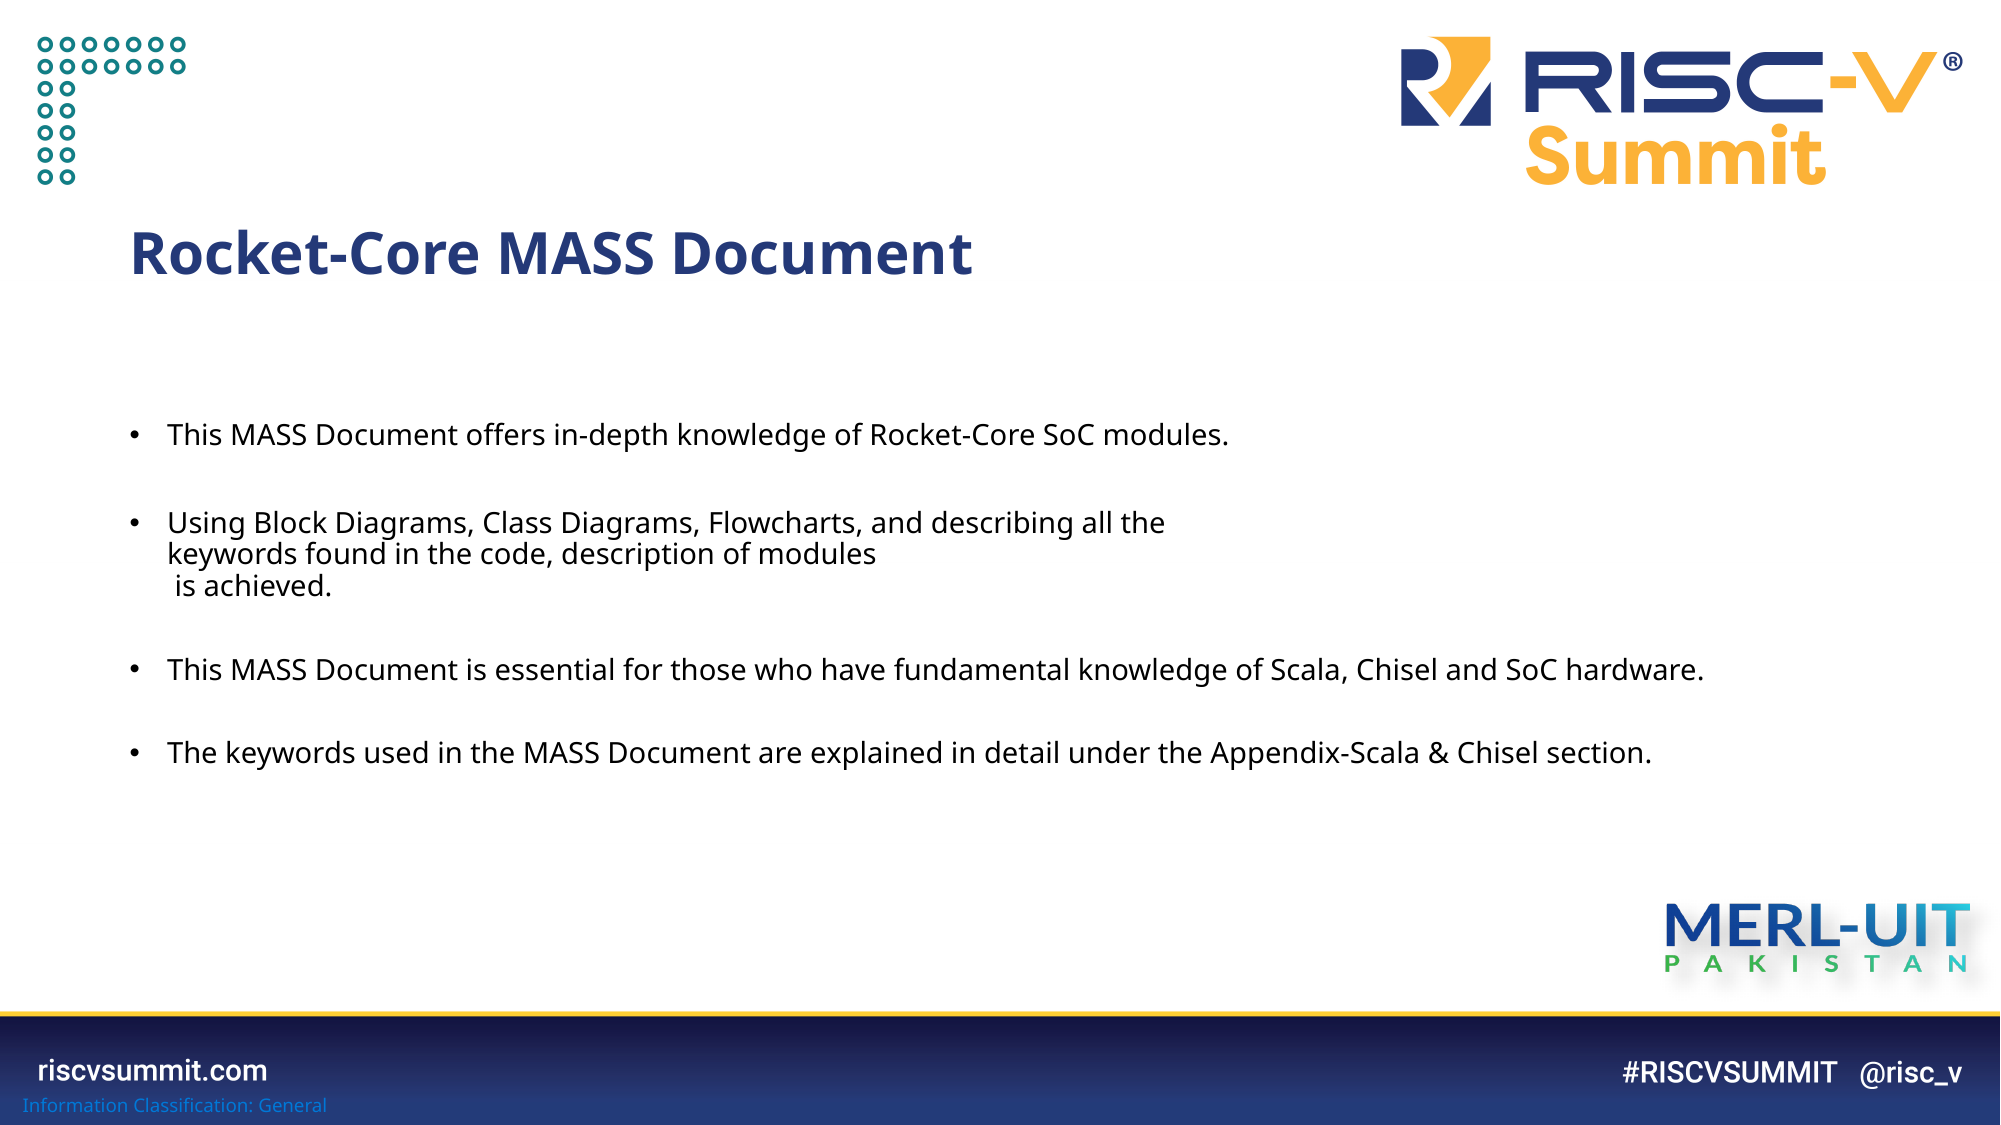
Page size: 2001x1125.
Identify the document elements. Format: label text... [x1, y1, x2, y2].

title Rocket-Core MASS Document [114, 207, 1840, 304]
picture [0, 0, 2000, 1125]
list This MASS Document offers in-depth knowledge of Rocket-Core SoC modules. Using Block Diagrams, Class Diagrams, Flowcharts, and describing all the keywords found in the code, description of modules is achieved. This MASS Document is essential for those who have fundamental knowledge of Scala, Chisel and SoC hardware. The keywords used in the MASS Document are explained in detail under the Appendix-Scala & Chisel section. [114, 412, 1863, 831]
